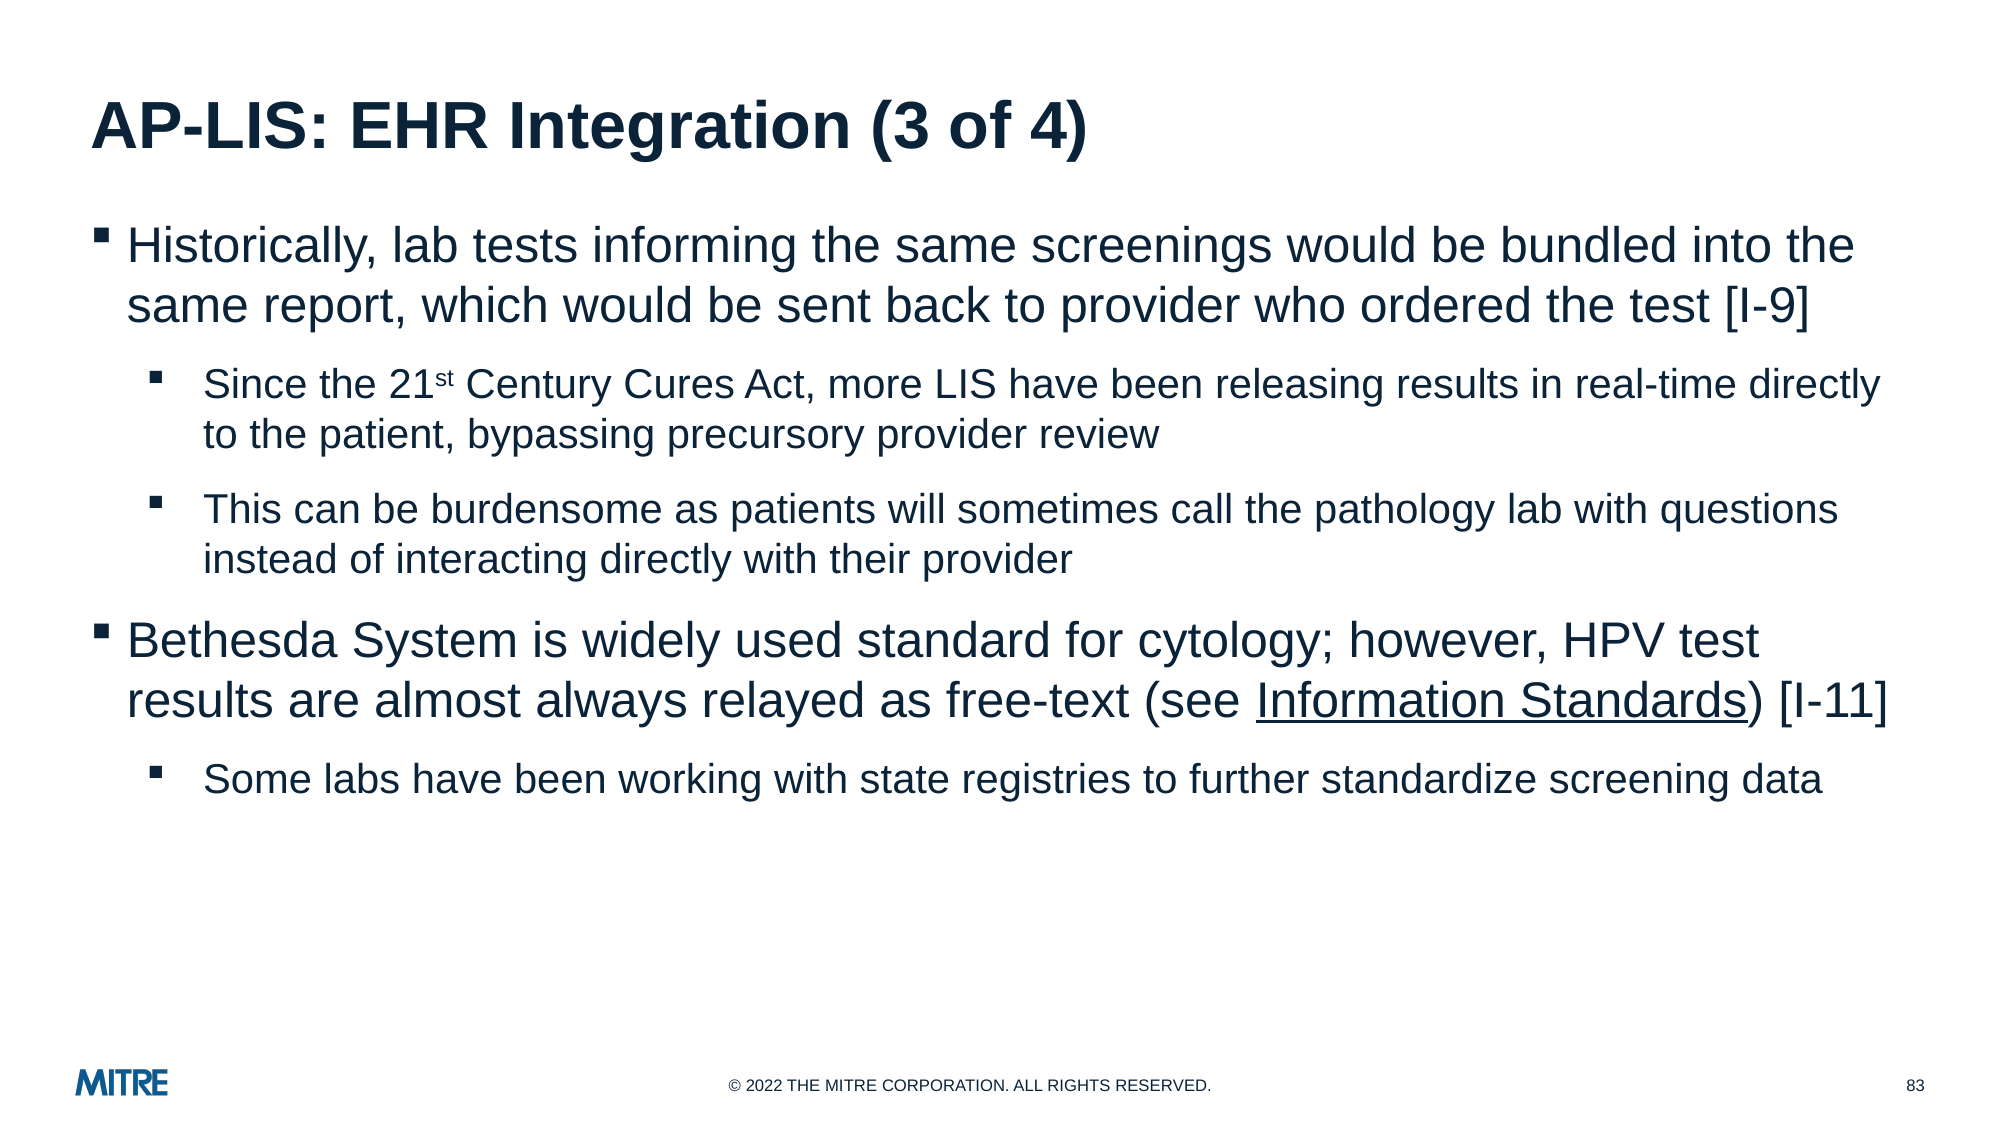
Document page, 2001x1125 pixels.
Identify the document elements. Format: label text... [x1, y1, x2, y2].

title AP-LIS: EHR Integration (3 of 4) [75, 65, 1925, 179]
list Historically, lab tests informing the same screenings would be bundled into the same report, which would be sent back to provider who ordered the test [I-9] Since the 21st Century Cures Act, more LIS have been releasing results in real-time directly to the patient, bypassing precursory provider review This can be burdensome as patients will sometimes call the pathology lab with questions instead of interacting directly with their provider Bethesda System is widely used standard for cytology; however, HPV test results are almost always relayed as free-text (see Information Standards) [I-11] Some labs have been working with state registries to further standardize screening data [75, 204, 1925, 1025]
picture [71, 1063, 174, 1103]
slide_number 83 [1793, 1064, 1925, 1106]
